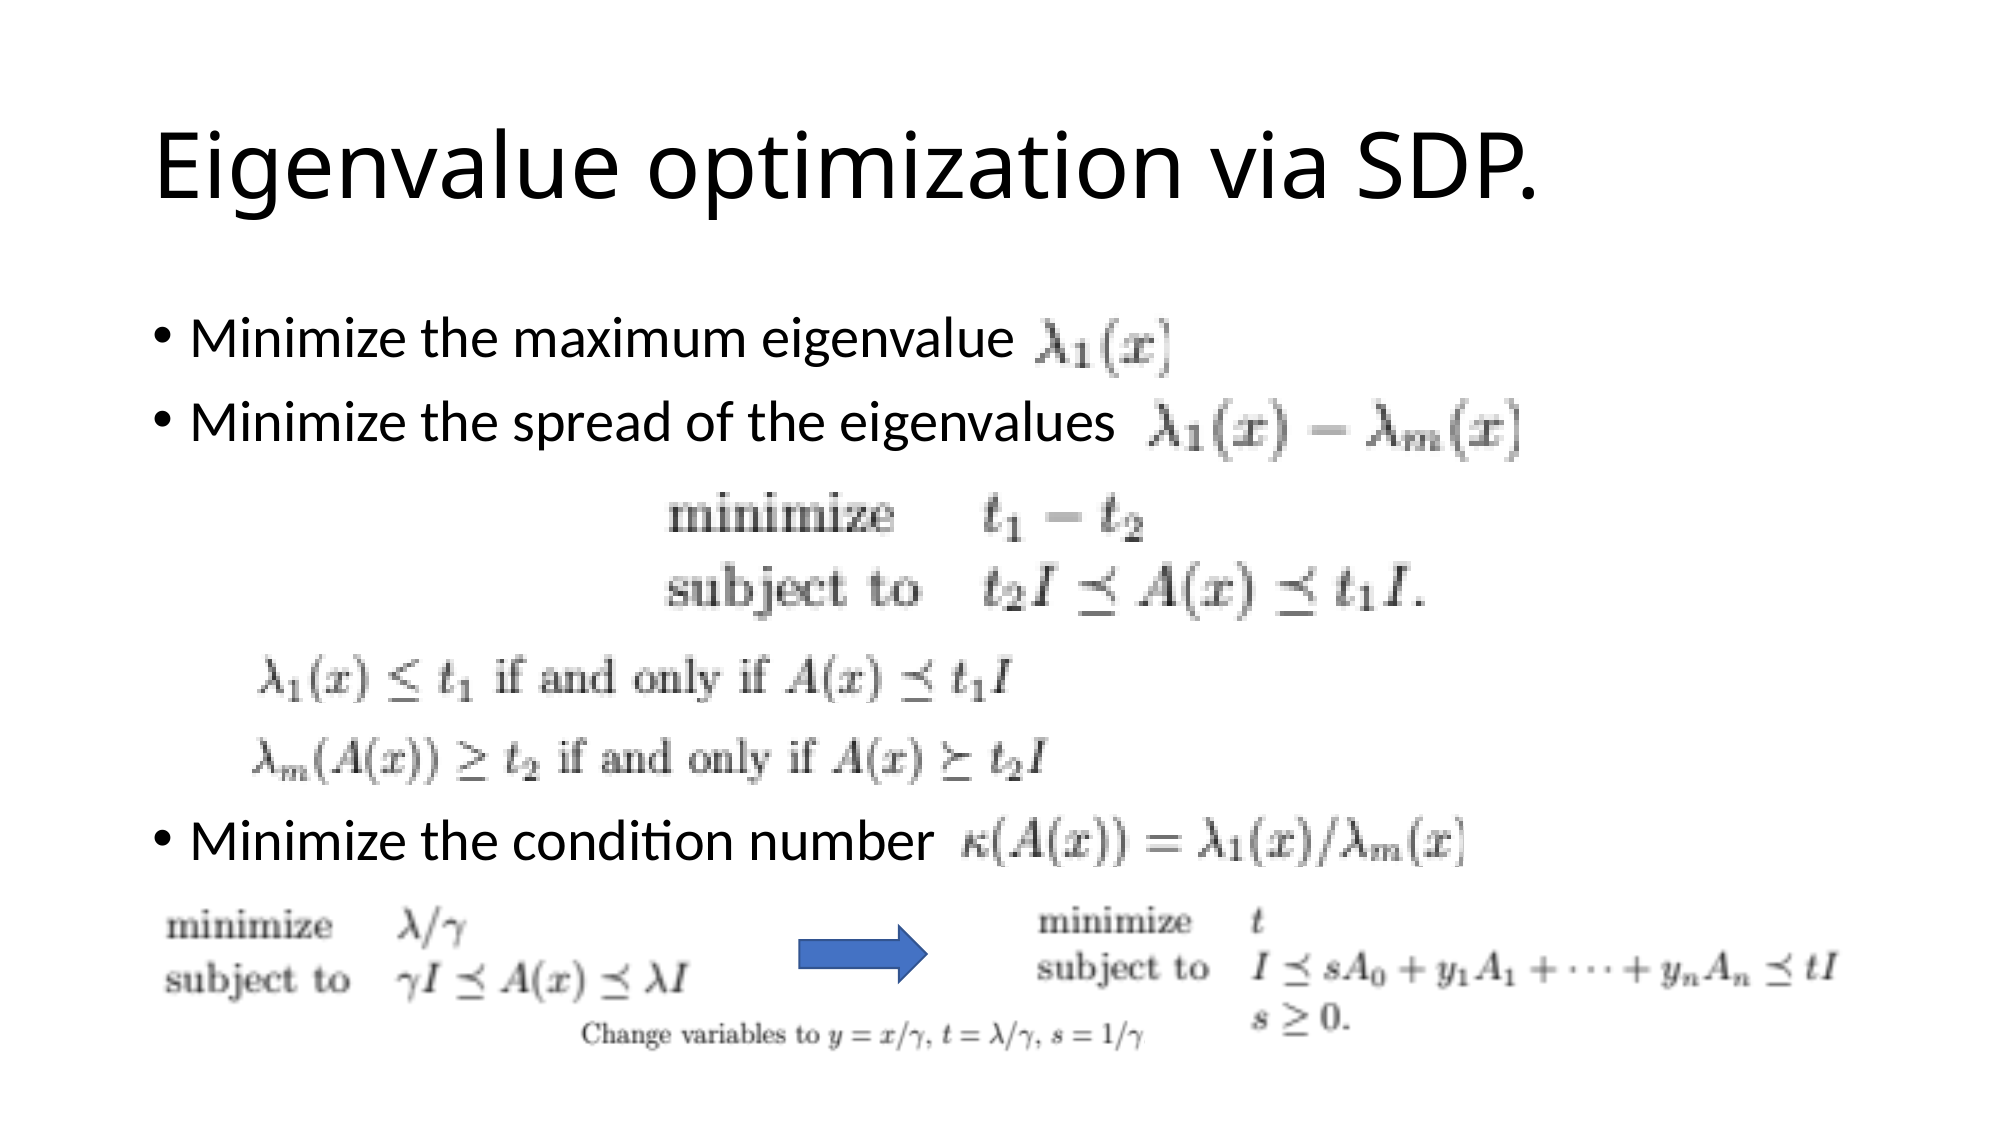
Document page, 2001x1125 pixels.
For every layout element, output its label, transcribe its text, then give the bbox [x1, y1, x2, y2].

list Minimize the maximum eigenvalue Minimize the spread of the eigenvalues Minimize the condition number [137, 299, 1863, 1014]
picture [242, 721, 1049, 790]
title Eigenvalue optimization via SDP. [137, 59, 1863, 278]
picture [242, 299, 1519, 703]
picture [137, 881, 1853, 1057]
picture [957, 813, 1464, 867]
text_box [798, 923, 929, 985]
